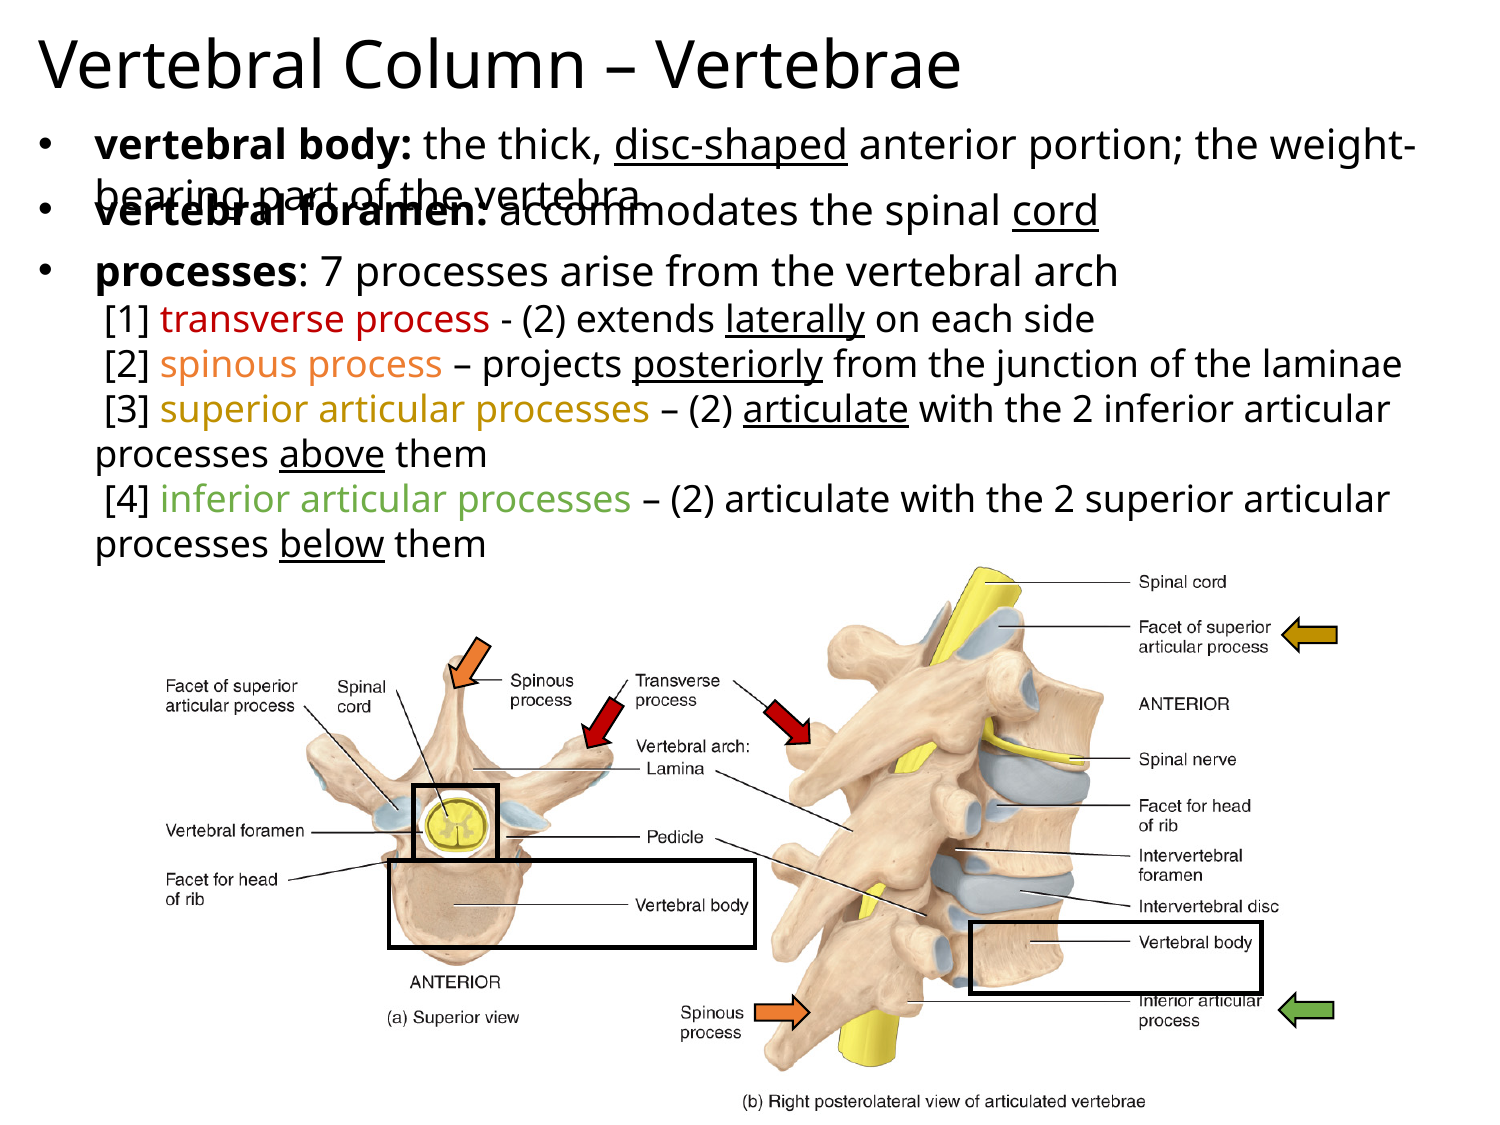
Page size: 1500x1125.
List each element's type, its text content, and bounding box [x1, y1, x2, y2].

text_box vertebral foramen: accommodates the spinal cord [23, 176, 1500, 237]
text_box vertebral body: the thick, disc-shaped anterior portion; the weight-bearing part of the vertebra [23, 111, 1500, 176]
text_box processes: 7 processes arise from the vertebral arch [1] transverse process - (2) extends laterally on each side [2] spinous process – projects posteriorly from the junction of the laminae [3] superior articular processes – (2) articulate with the 2 inferior articular processes above them [4] inferior articular processes – (2) articulate with the 2 superior articular processes below them [23, 237, 1500, 623]
picture [159, 562, 1284, 1121]
text_box Vertebral Column – Vertebrae [23, 14, 1080, 110]
text_box [1284, 991, 1335, 1029]
text_box [1284, 615, 1338, 654]
